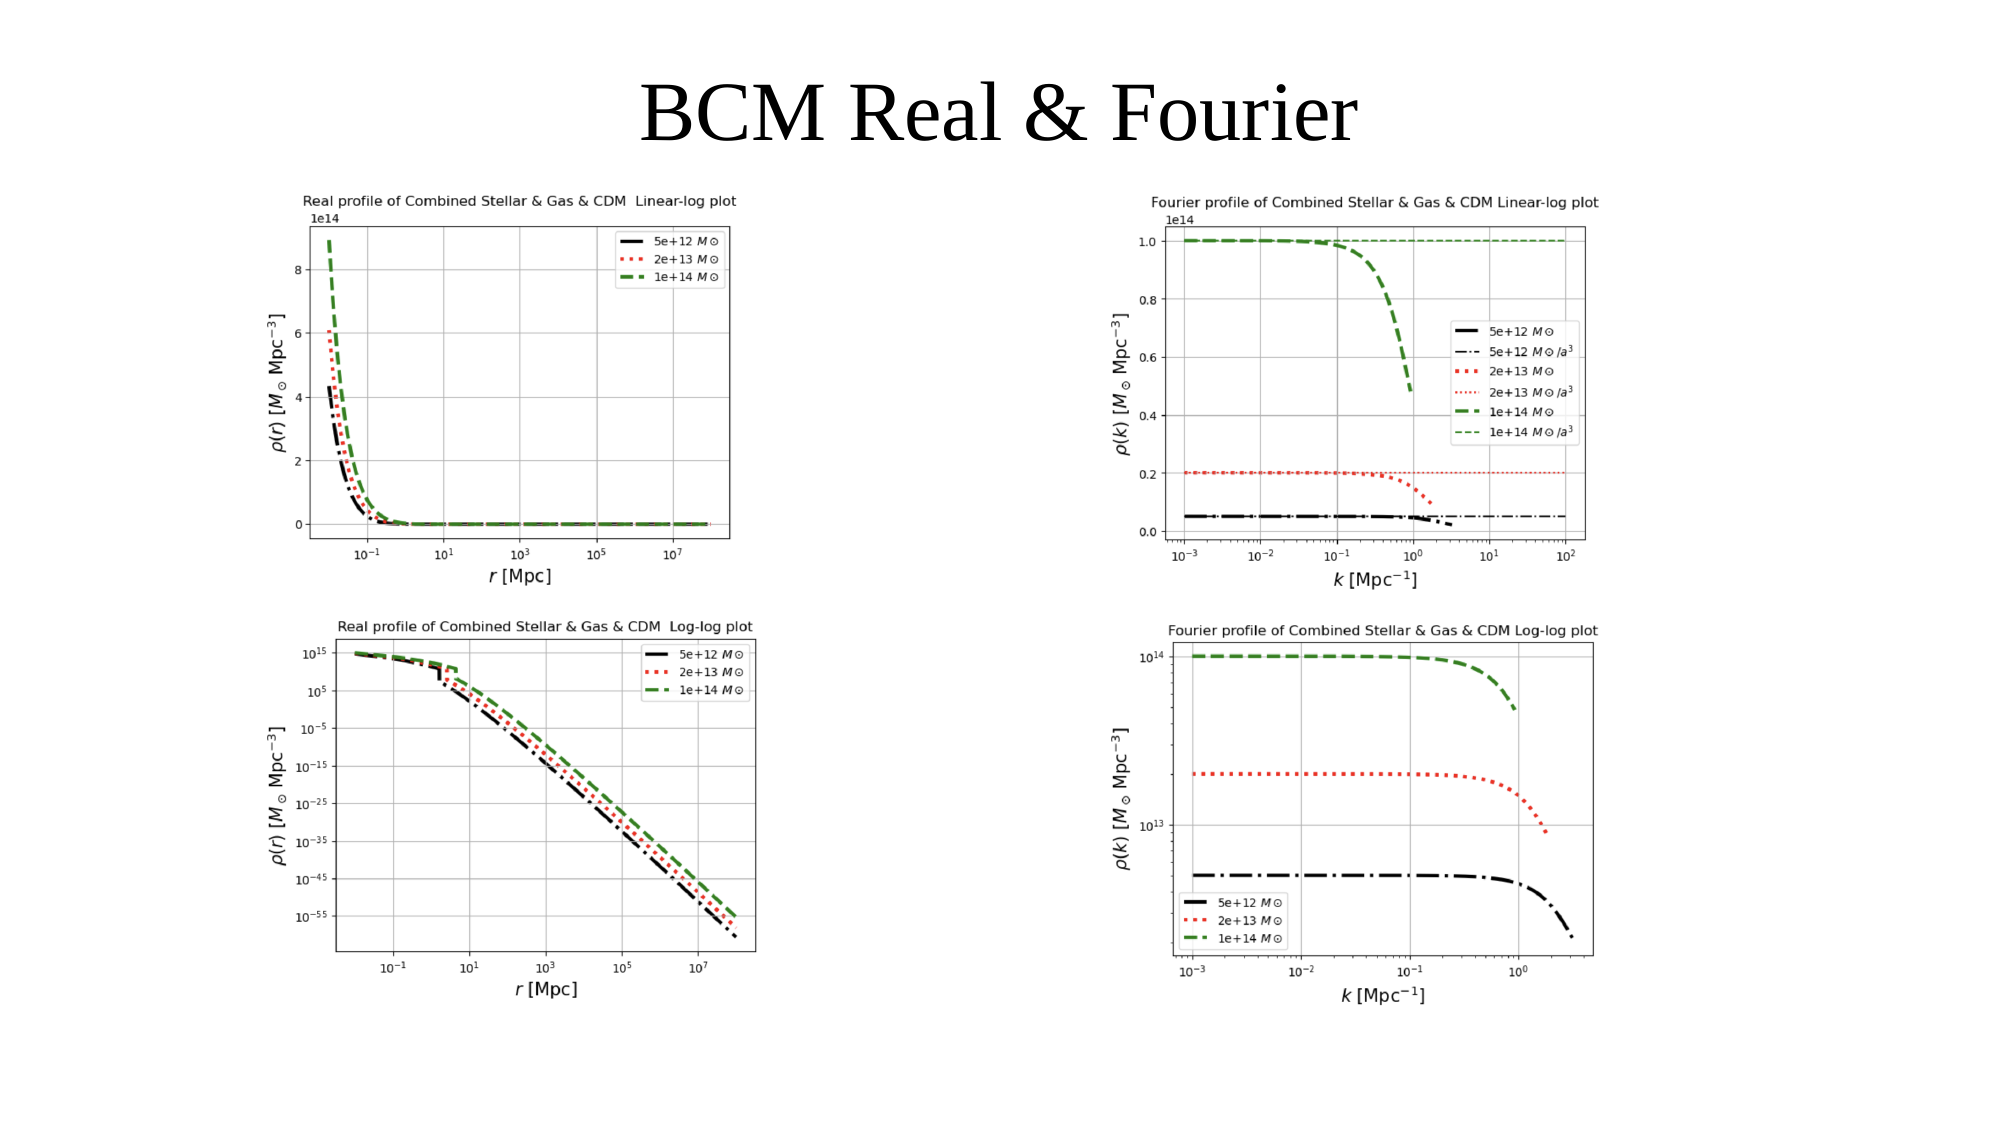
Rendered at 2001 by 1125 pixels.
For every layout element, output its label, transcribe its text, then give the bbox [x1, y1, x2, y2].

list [247, 178, 799, 1014]
title BCM Real & Fourier [137, 59, 1863, 167]
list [1047, 175, 1627, 1014]
